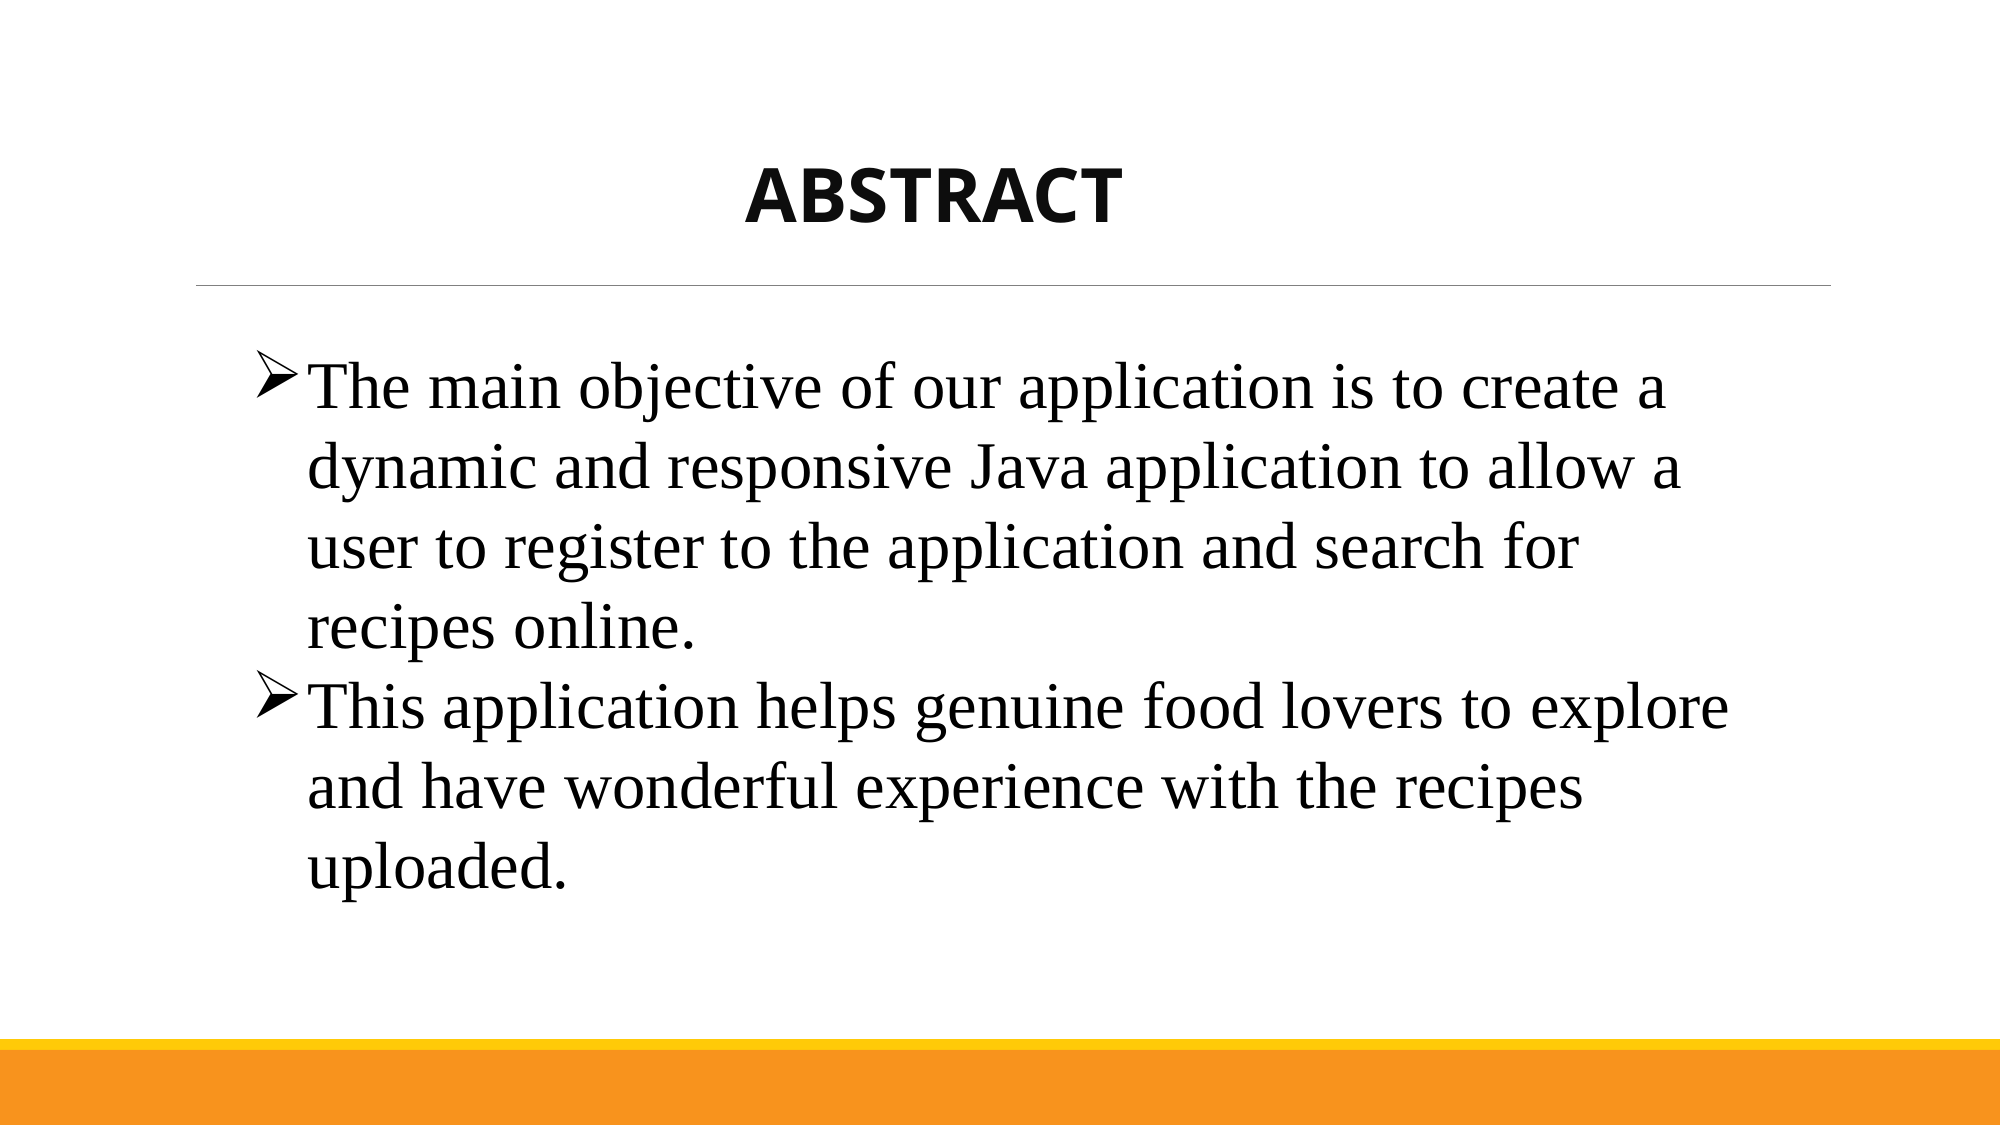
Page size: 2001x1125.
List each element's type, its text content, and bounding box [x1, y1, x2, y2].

text_box ABSTRACT [543, 139, 1327, 290]
text_box The main objective of our application is to create a dynamic and responsive Java application to allow a user to register to the application and search for recipes online. This application helps genuine food lovers to explore and have wonderful experience with the recipes uploaded. [236, 334, 1777, 910]
